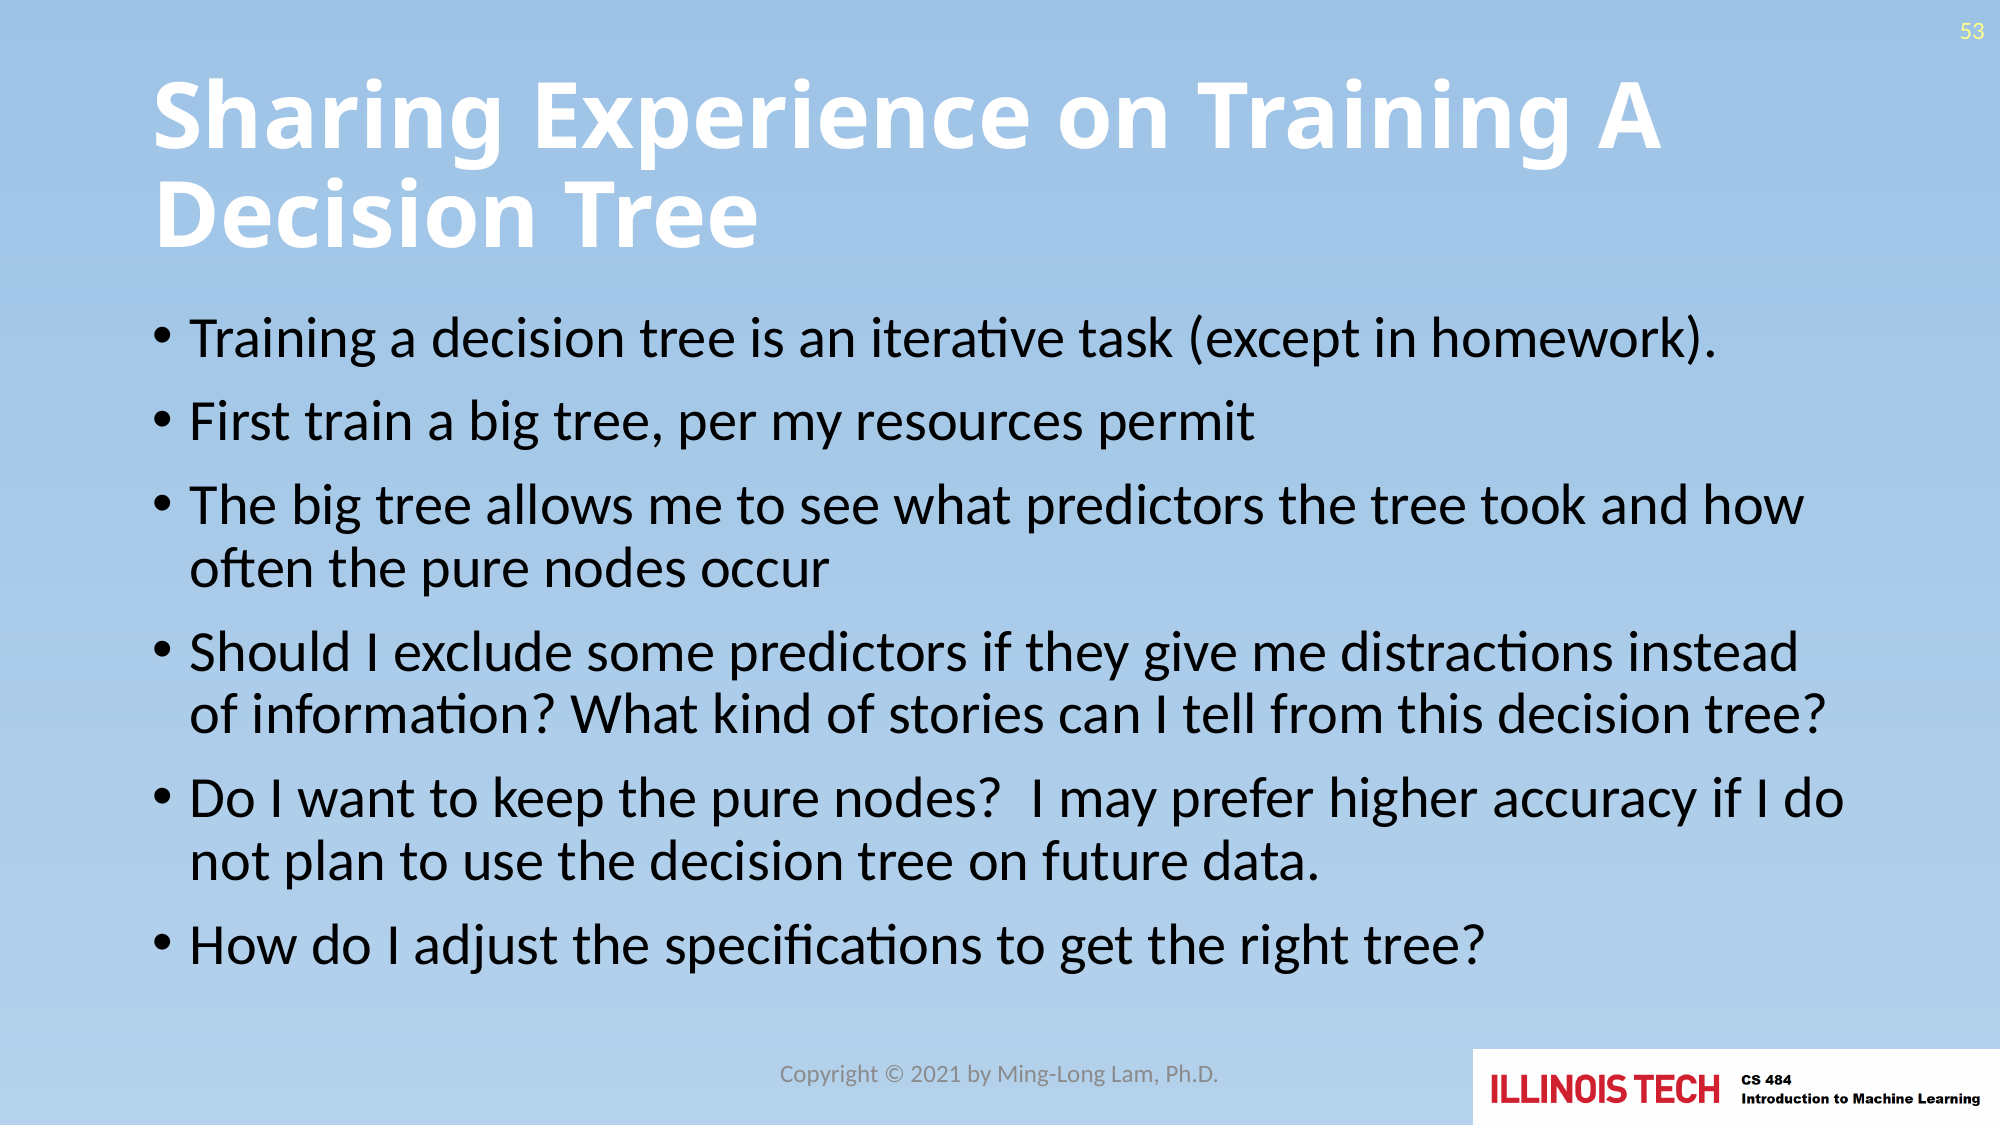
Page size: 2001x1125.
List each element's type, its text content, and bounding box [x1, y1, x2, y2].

footer Copyright © 2021 by Ming-Long Lam, Ph.D. [662, 1042, 1338, 1103]
title Sharing Experience on Training A Decision Tree [137, 59, 1863, 278]
picture [1473, 1049, 2000, 1125]
slide_number 53 [1550, 0, 2000, 60]
list Training a decision tree is an iterative task (except in homework). First train a big tree, per my resources permit The big tree allows me to see what predictors the tree took and how often the pure nodes occur Should I exclude some predictors if they give me distractions instead of information? What kind of stories can I tell from this decision tree? Do I want to keep the pure nodes? I may prefer higher accuracy if I do not plan to use the decision tree on future data. How do I adjust the specifications to get the right tree? [137, 299, 1863, 1014]
